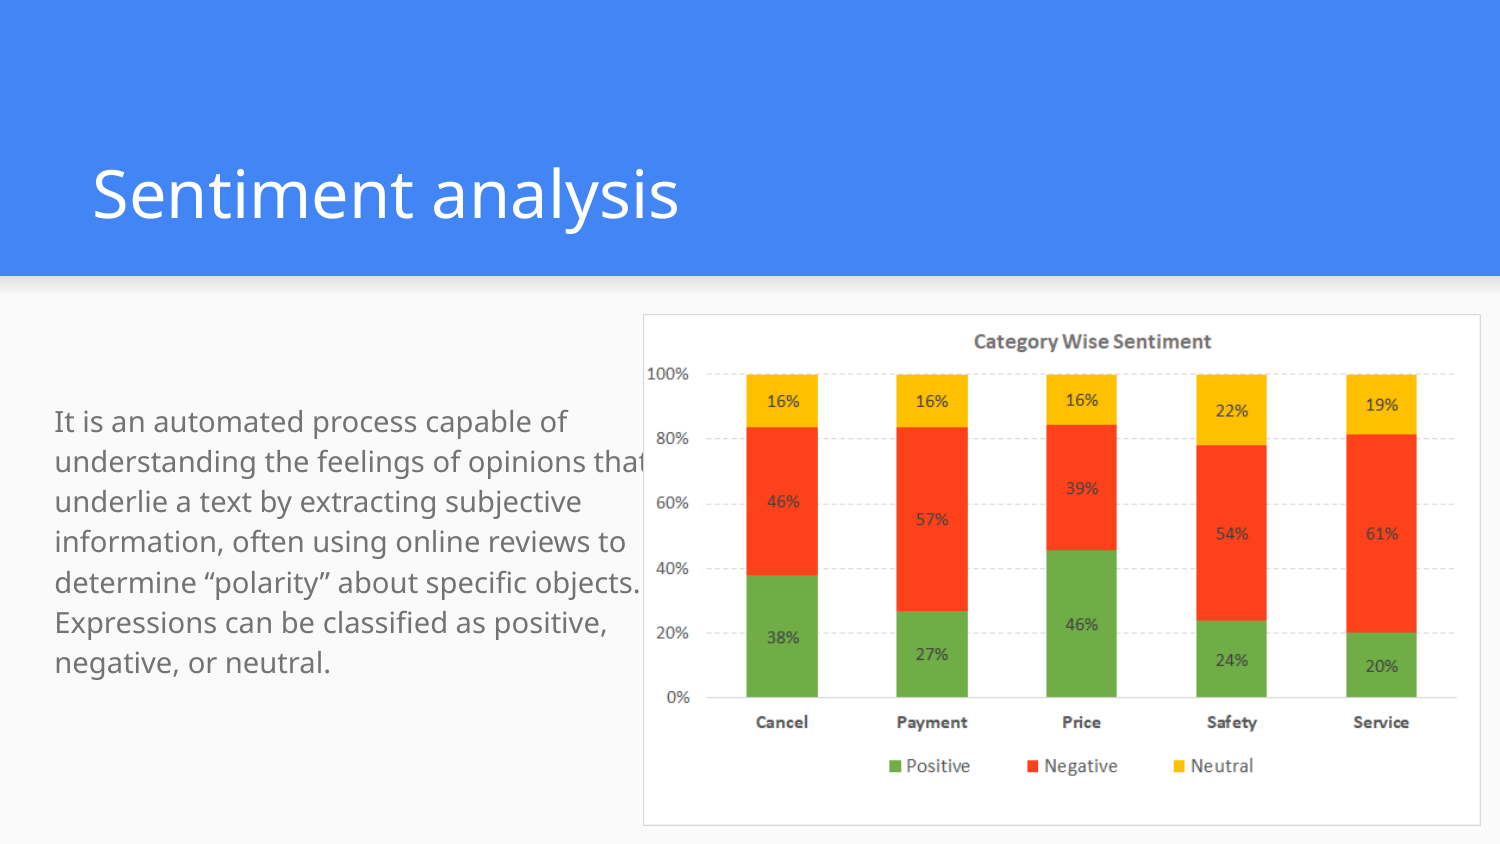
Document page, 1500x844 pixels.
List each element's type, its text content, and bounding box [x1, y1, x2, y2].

title Sentiment analysis [77, 121, 1427, 248]
picture [642, 314, 1482, 826]
list It is an automated process capable of understanding the feelings of opinions that underlie a text by extracting subjective information, often using online reviews to determine “polarity” about specific objects. Expressions can be classified as positive, negative, or neutral. [39, 314, 641, 760]
